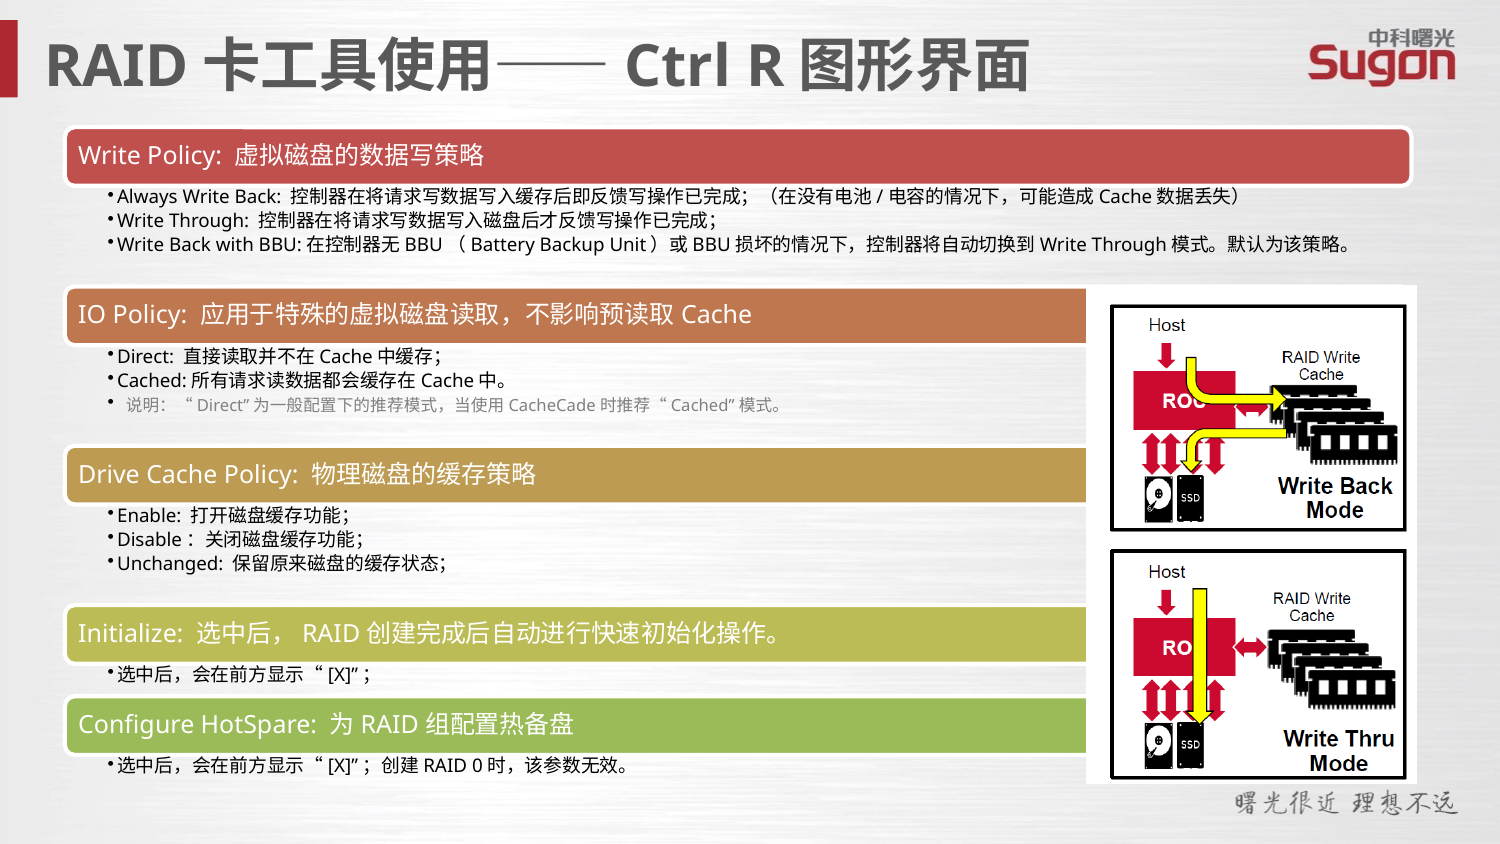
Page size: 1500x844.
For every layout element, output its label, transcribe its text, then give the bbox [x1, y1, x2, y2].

list RAID卡工具使用——Ctrl R图形界面 [29, 20, 1247, 103]
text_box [64, 126, 1412, 789]
picture [0, 0, 1500, 844]
